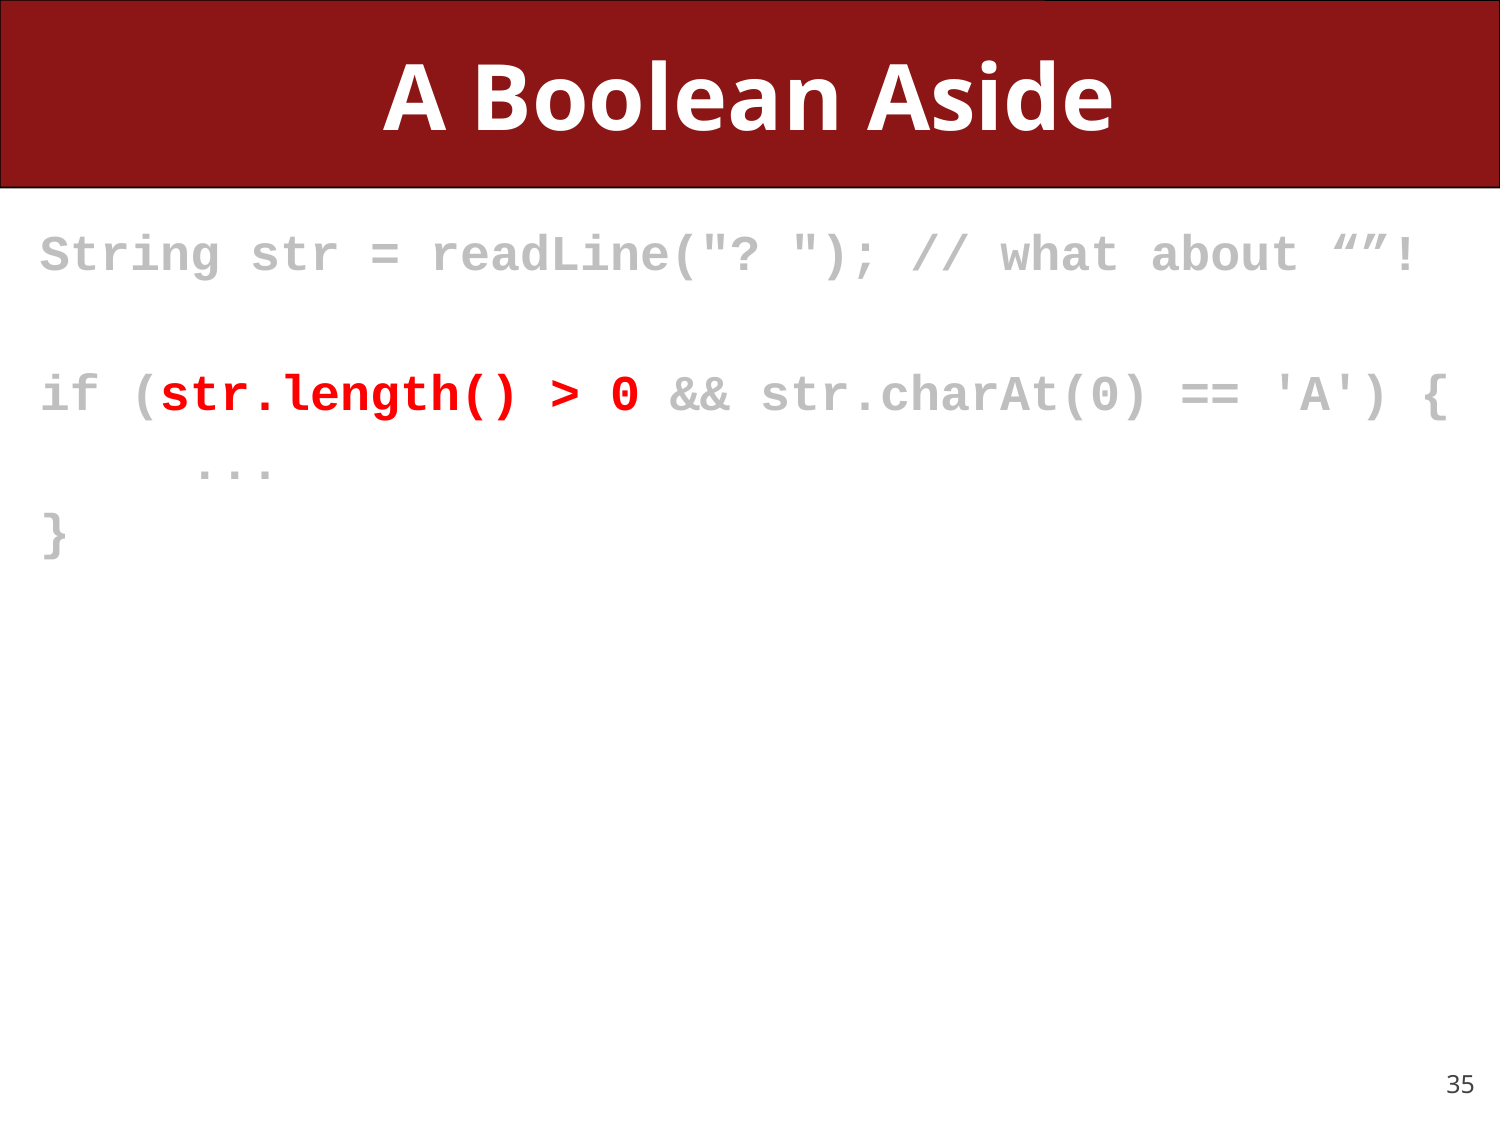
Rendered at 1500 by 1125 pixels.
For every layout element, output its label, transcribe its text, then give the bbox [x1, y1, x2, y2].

list String str = readLine("? "); // what about “”! if (str.length() > 0 && str.charAt(0) == 'A') { ... } [24, 212, 1475, 1063]
title A Boolean Aside [75, 0, 1425, 188]
